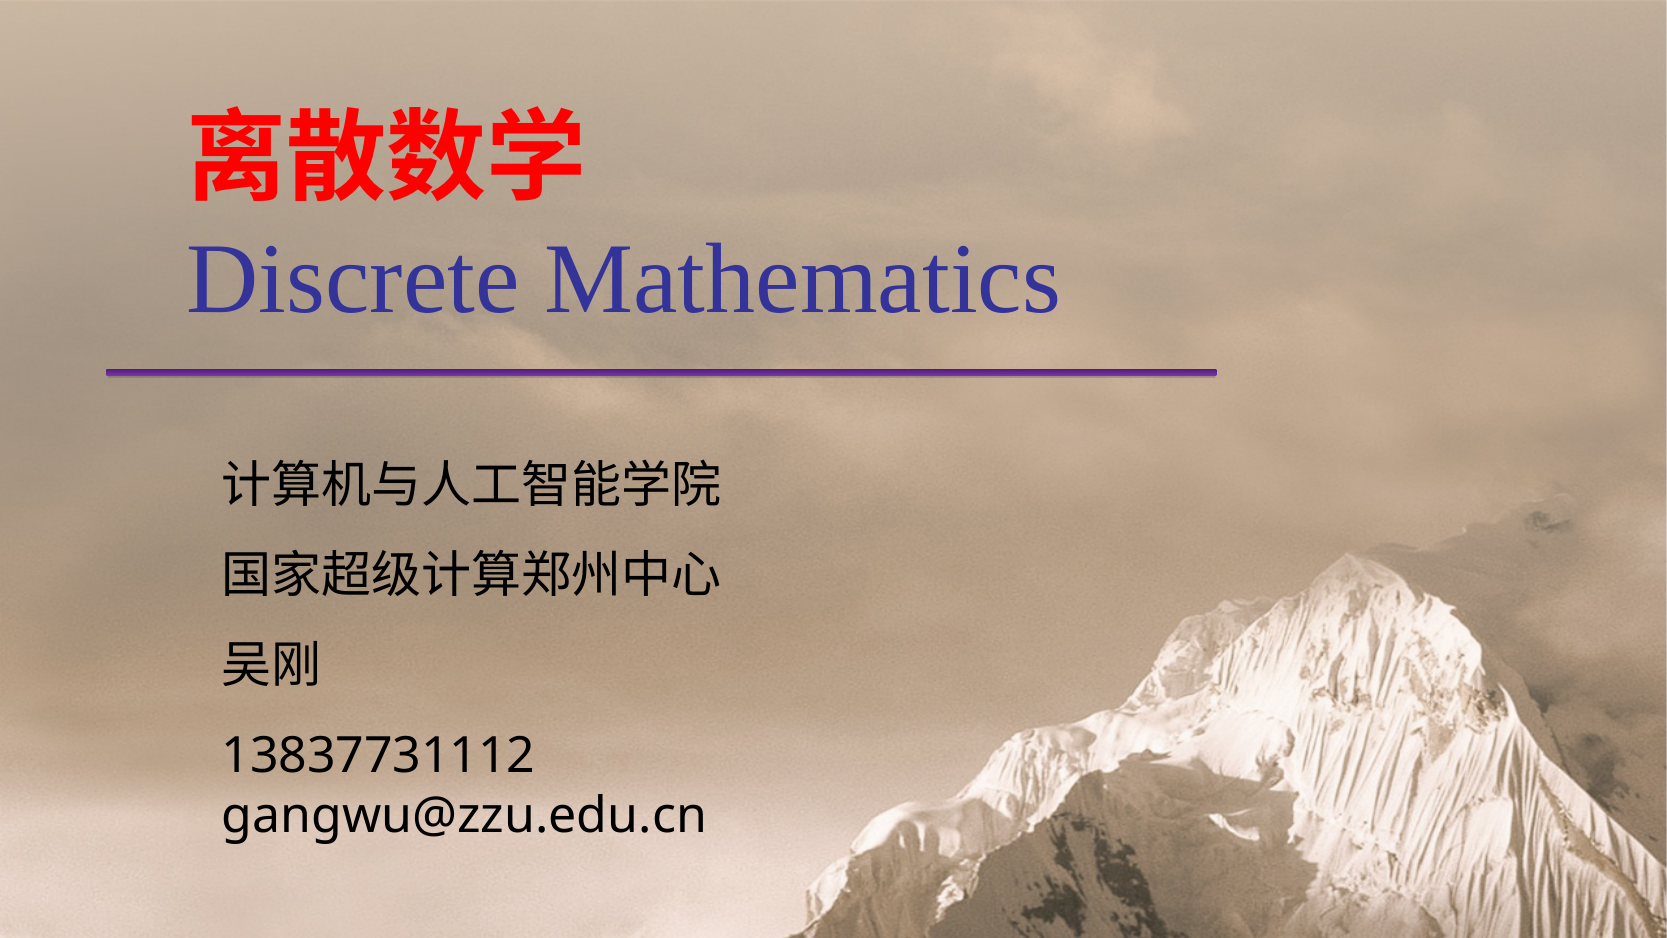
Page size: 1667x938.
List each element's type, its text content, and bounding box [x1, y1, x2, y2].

text_box 计算机与人工智能学院 国家超级计算郑州中心 吴刚 13837731112 gangwu@zzu.edu.cn [206, 414, 858, 850]
picture [0, 0, 1667, 938]
text_box [106, 369, 171, 376]
text_box 离散数学 Discrete Mathematics [171, 49, 1544, 496]
